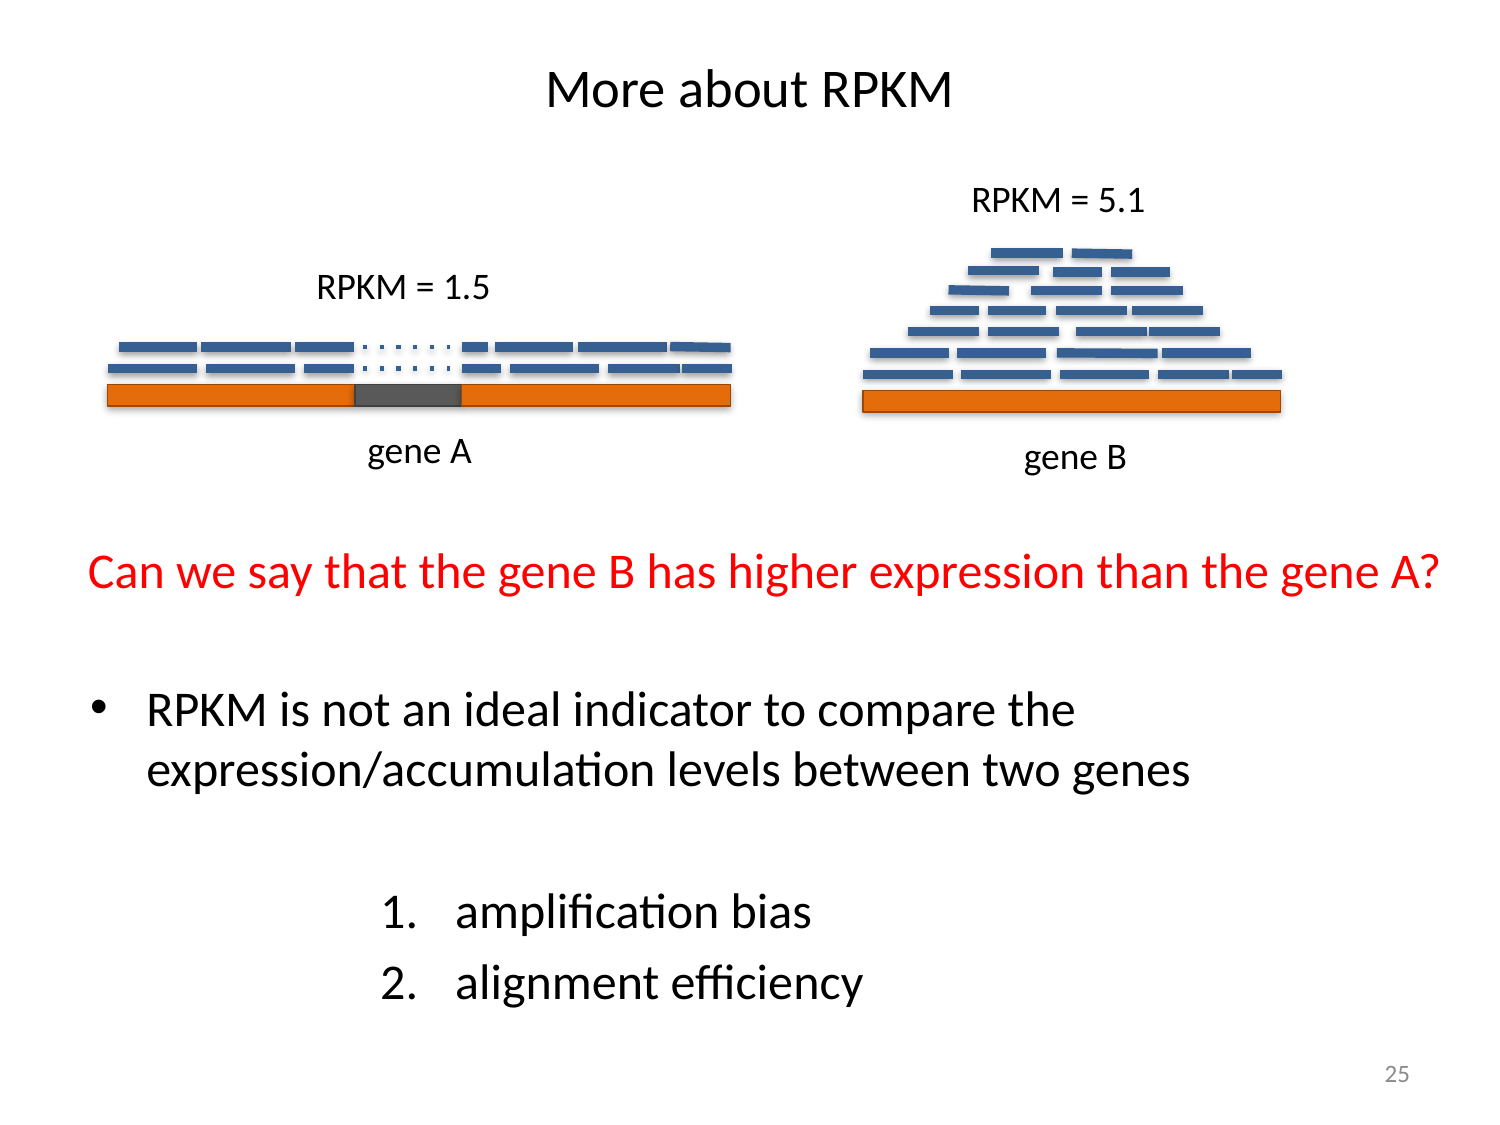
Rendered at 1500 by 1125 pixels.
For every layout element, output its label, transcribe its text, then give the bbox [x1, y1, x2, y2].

text_box gene A [352, 418, 488, 479]
text_box RPKM = 1.5 [301, 254, 506, 315]
text_box RPKM = 5.1 [956, 168, 1169, 228]
text_box [354, 384, 459, 407]
list RPKM is not an ideal indicator to compare the expression/accumulation levels between two genes [75, 668, 1425, 830]
title More about RPKM [75, 45, 1425, 126]
text_box amplification bias alignment efficiency [365, 858, 879, 1018]
text_box [862, 390, 1281, 413]
text_box [461, 384, 731, 407]
text_box gene B [1008, 424, 1143, 485]
text_box [107, 384, 352, 407]
text_box Can we say that the gene B has higher expression than the gene A? [73, 530, 1457, 606]
slide_number 25 [1074, 1042, 1425, 1103]
